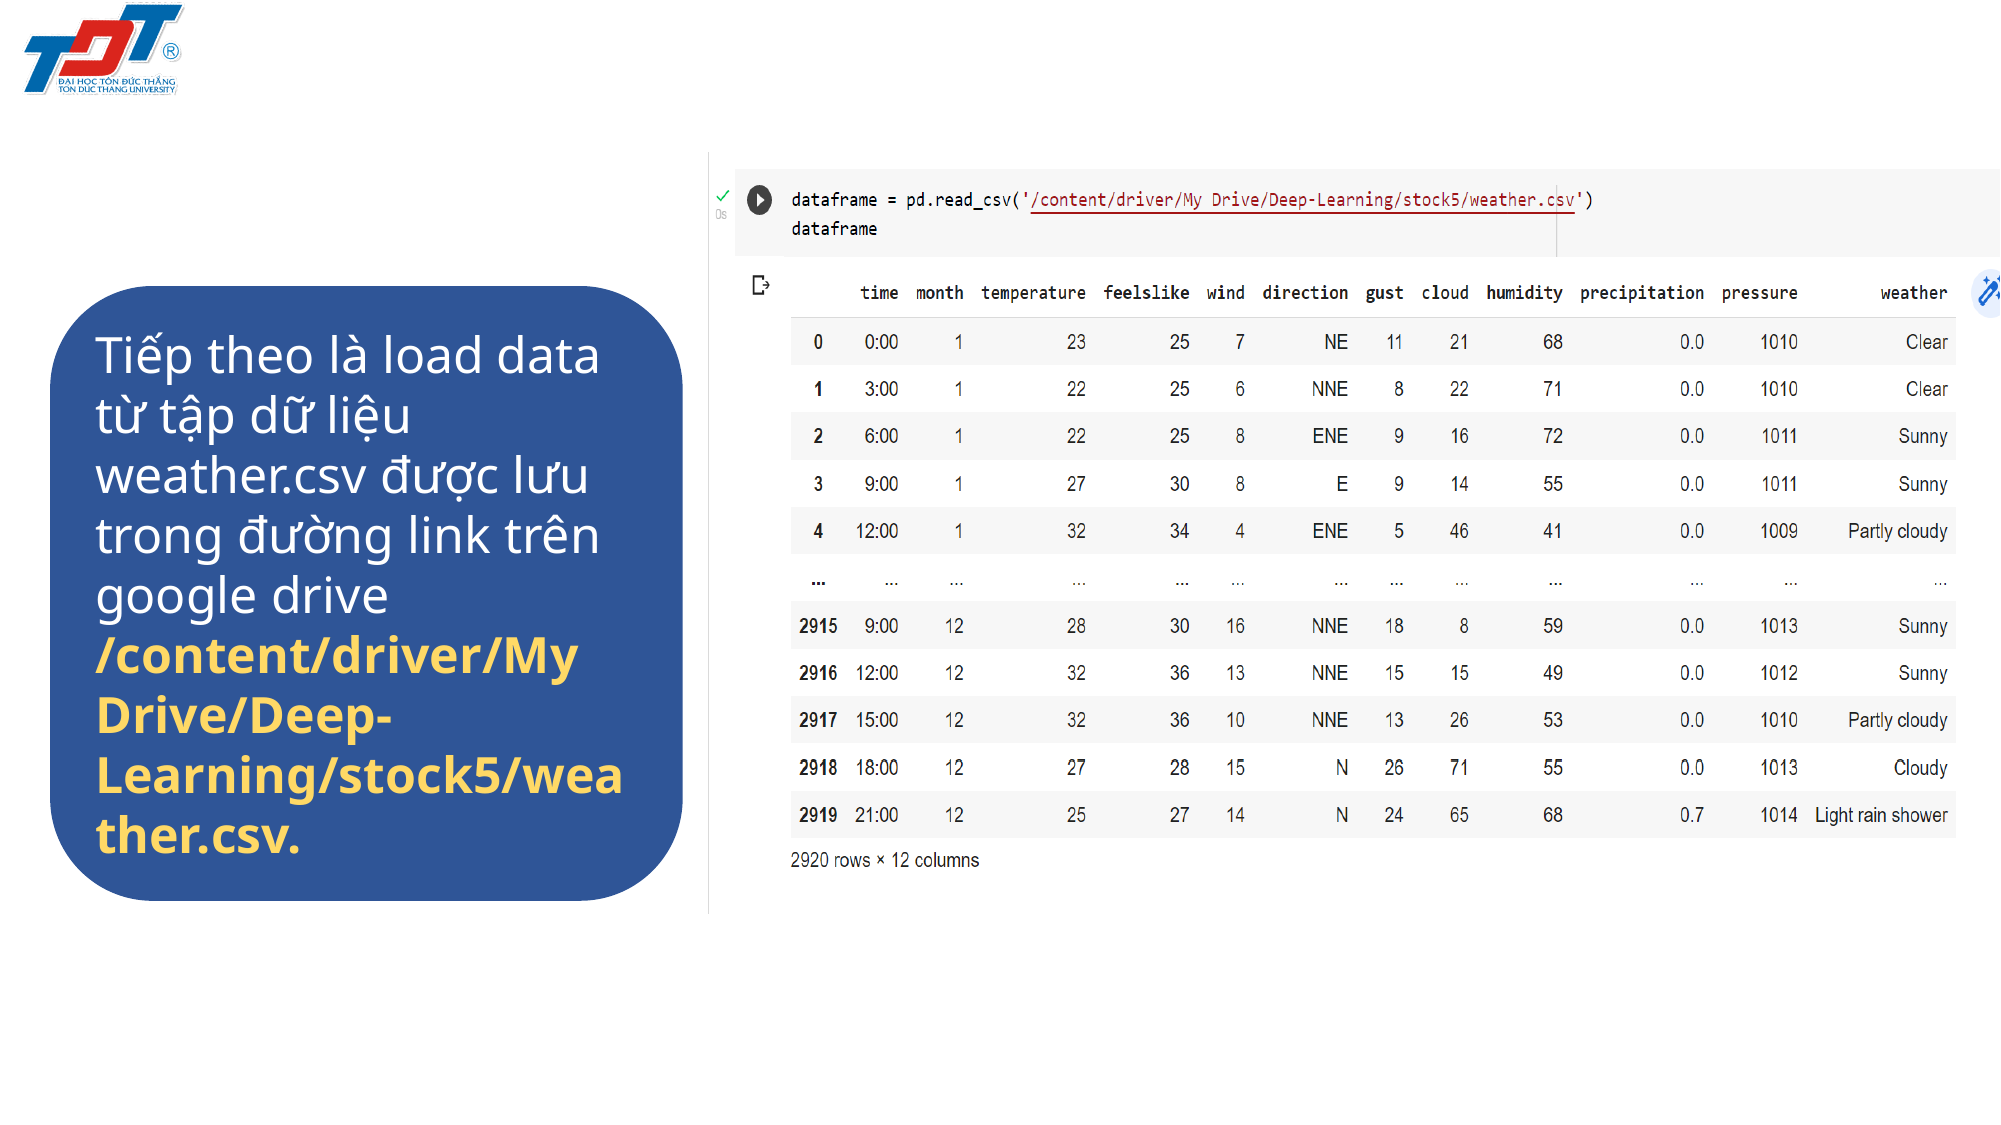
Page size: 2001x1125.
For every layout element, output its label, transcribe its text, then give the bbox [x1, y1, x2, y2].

picture [702, 152, 2000, 914]
picture [0, 0, 201, 104]
text_box Tiếp theo là load data từ tập dữ liệu weather.csv được lưu trong đường link trên google drive /content/driver/My Drive/Deep-Learning/stock5/weather.csv. [50, 286, 683, 901]
